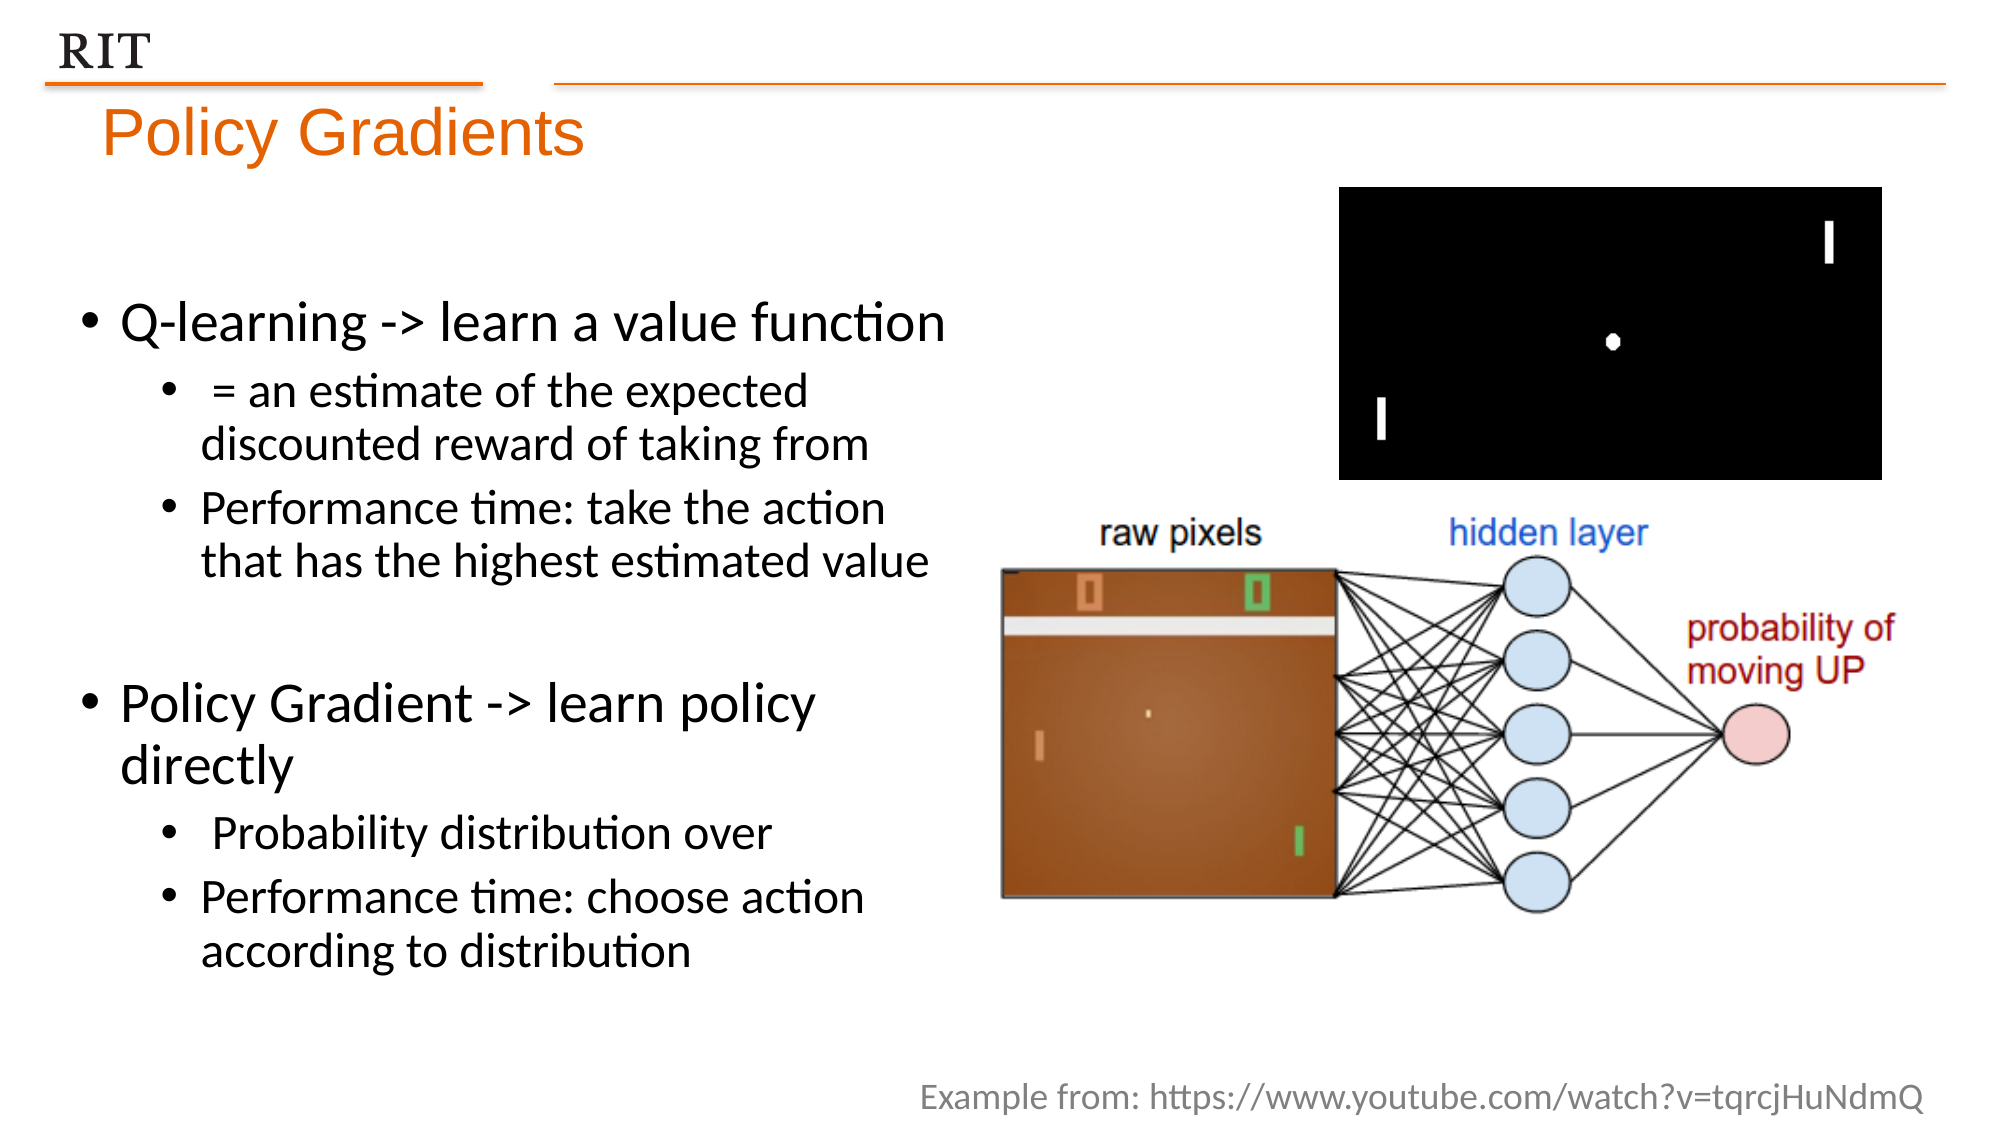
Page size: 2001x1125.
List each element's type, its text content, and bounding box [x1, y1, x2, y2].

picture [999, 514, 1901, 918]
picture [1339, 187, 1882, 480]
text_box Example from: https://www.youtube.com/watch?v=tqrcjHuNdmQ [905, 1064, 1940, 1125]
title Policy Gradients [81, 69, 1882, 153]
